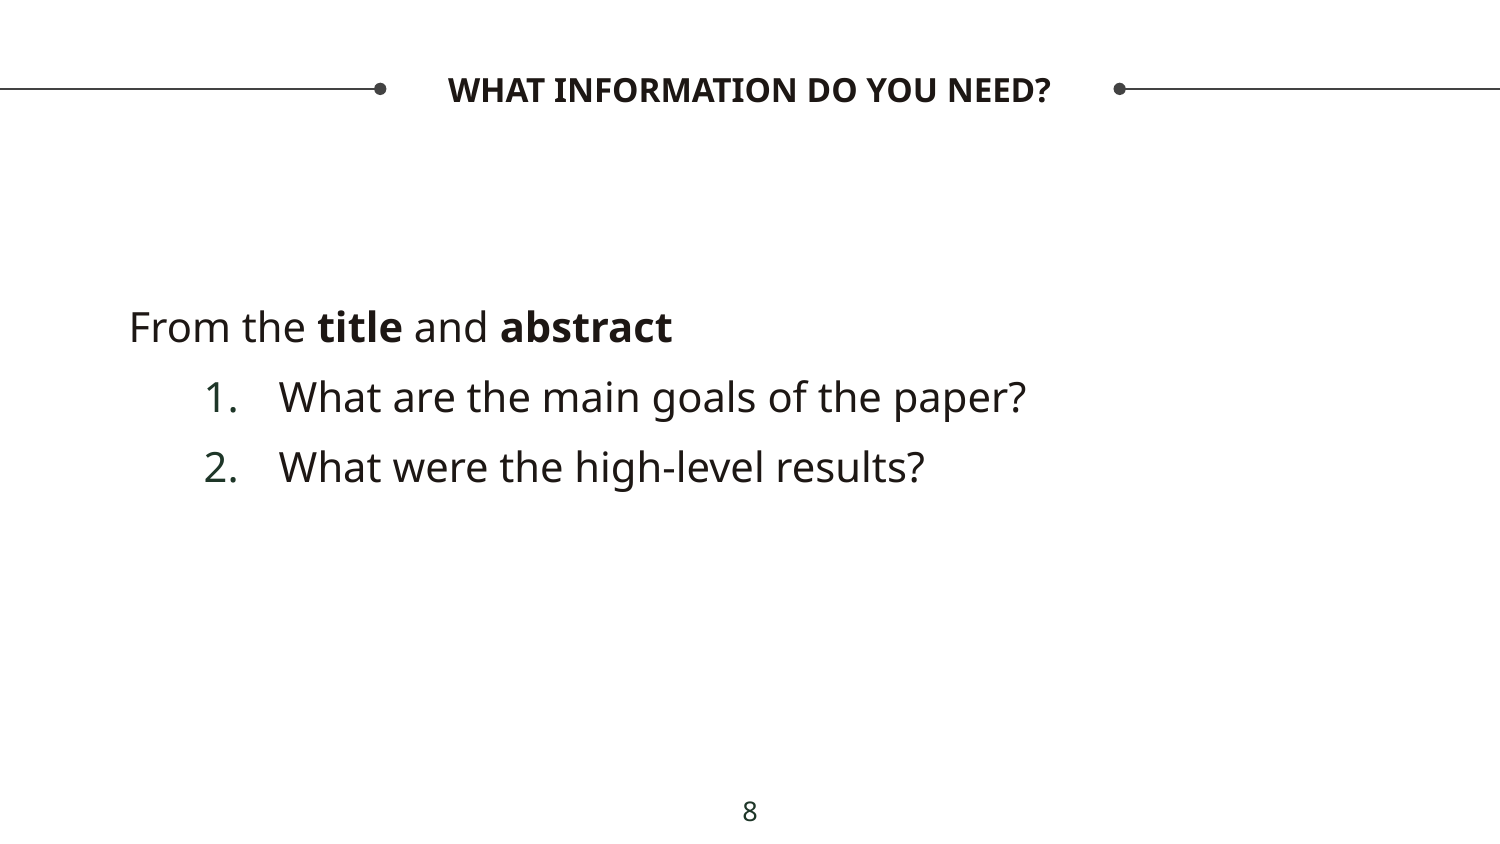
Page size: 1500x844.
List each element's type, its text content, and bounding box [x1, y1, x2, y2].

title WHAT INFORMATION DO YOU NEED? [380, 18, 1120, 160]
list From the title and abstract What are the main goals of the paper? What were the high-level results? [101, 277, 1399, 566]
slide_number 8 [705, 779, 795, 844]
